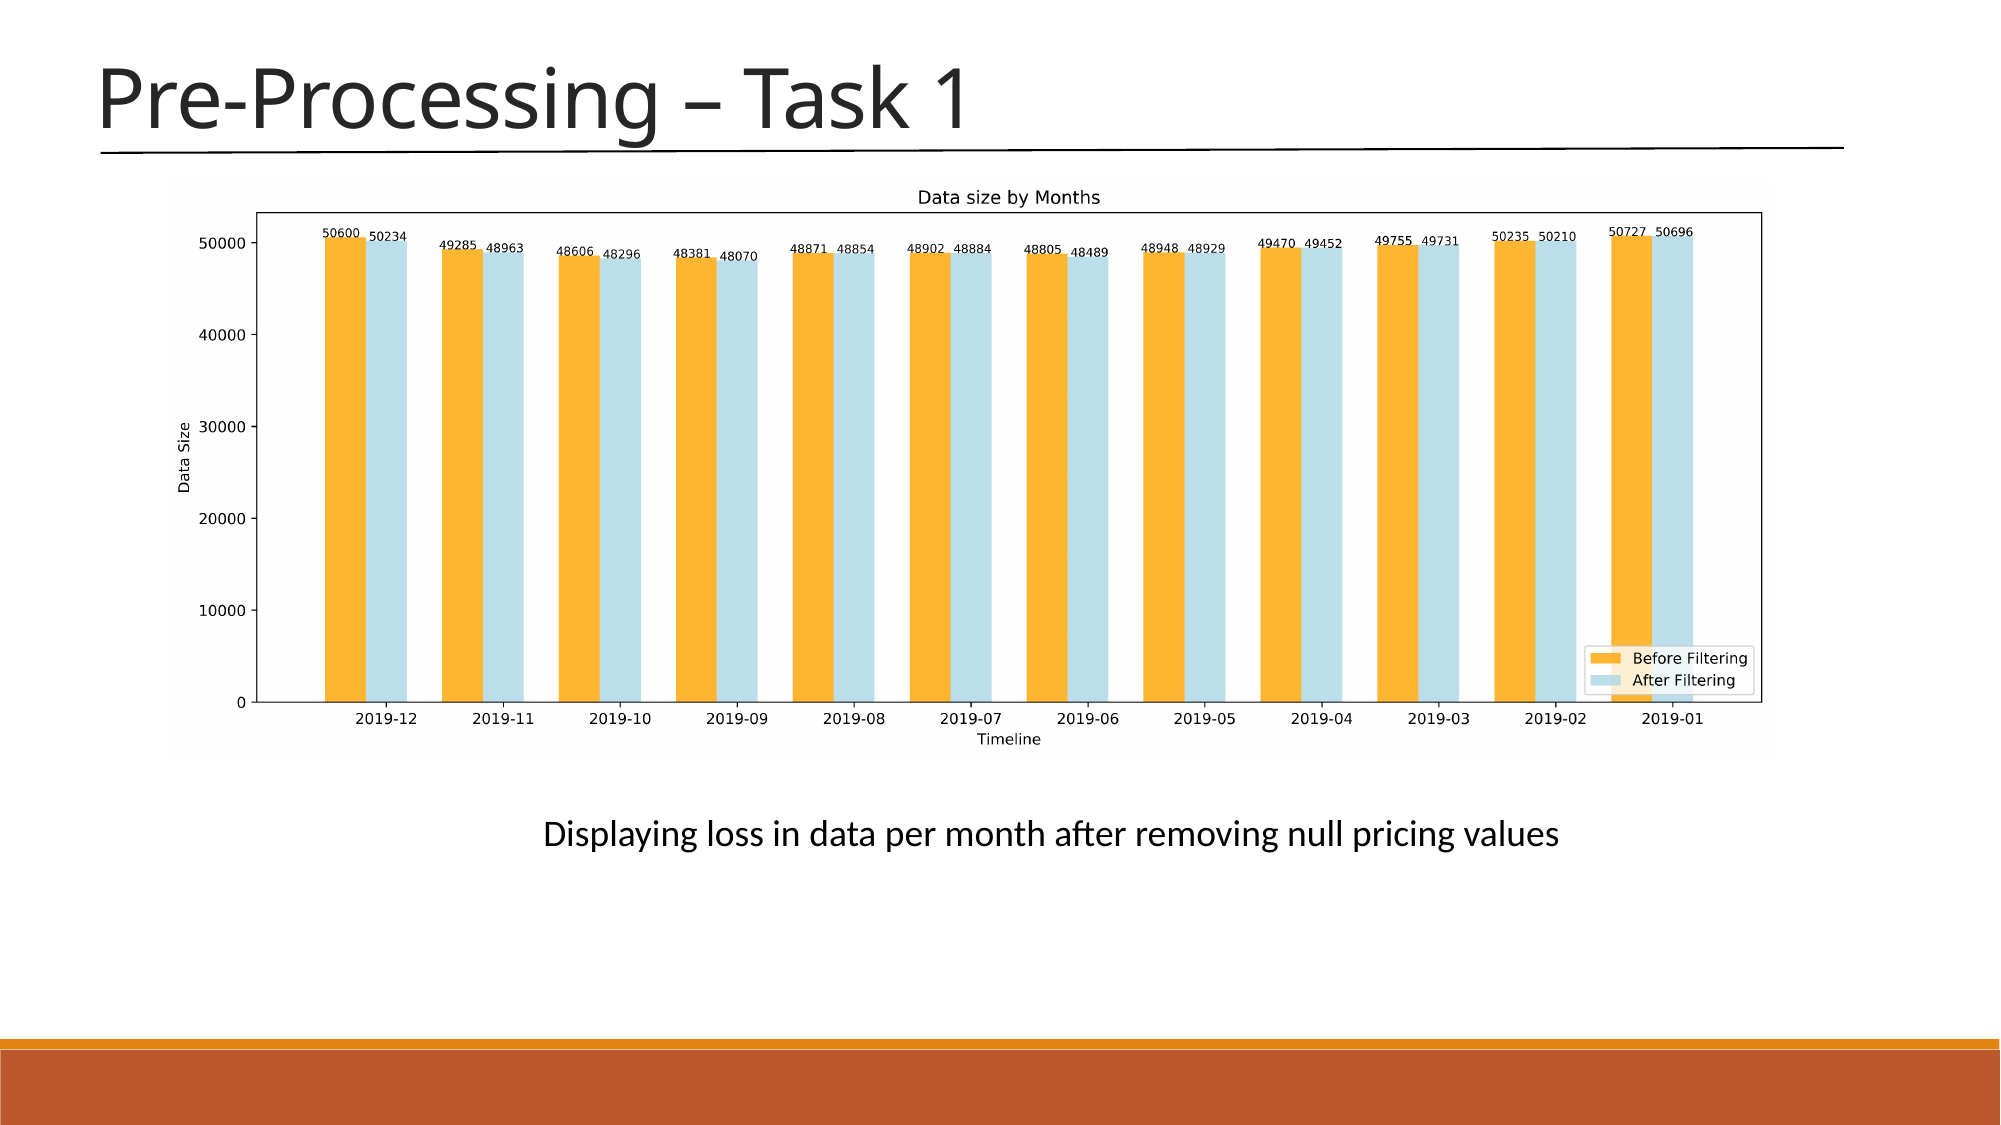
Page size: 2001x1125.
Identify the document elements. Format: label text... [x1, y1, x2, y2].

text_box Pre-Processing – Task 1 [80, 16, 1844, 153]
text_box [99, 147, 1845, 154]
text_box [100, 162, 1833, 349]
picture [166, 179, 1772, 759]
text_box Displaying loss in data per month after removing null pricing values [528, 801, 1576, 862]
